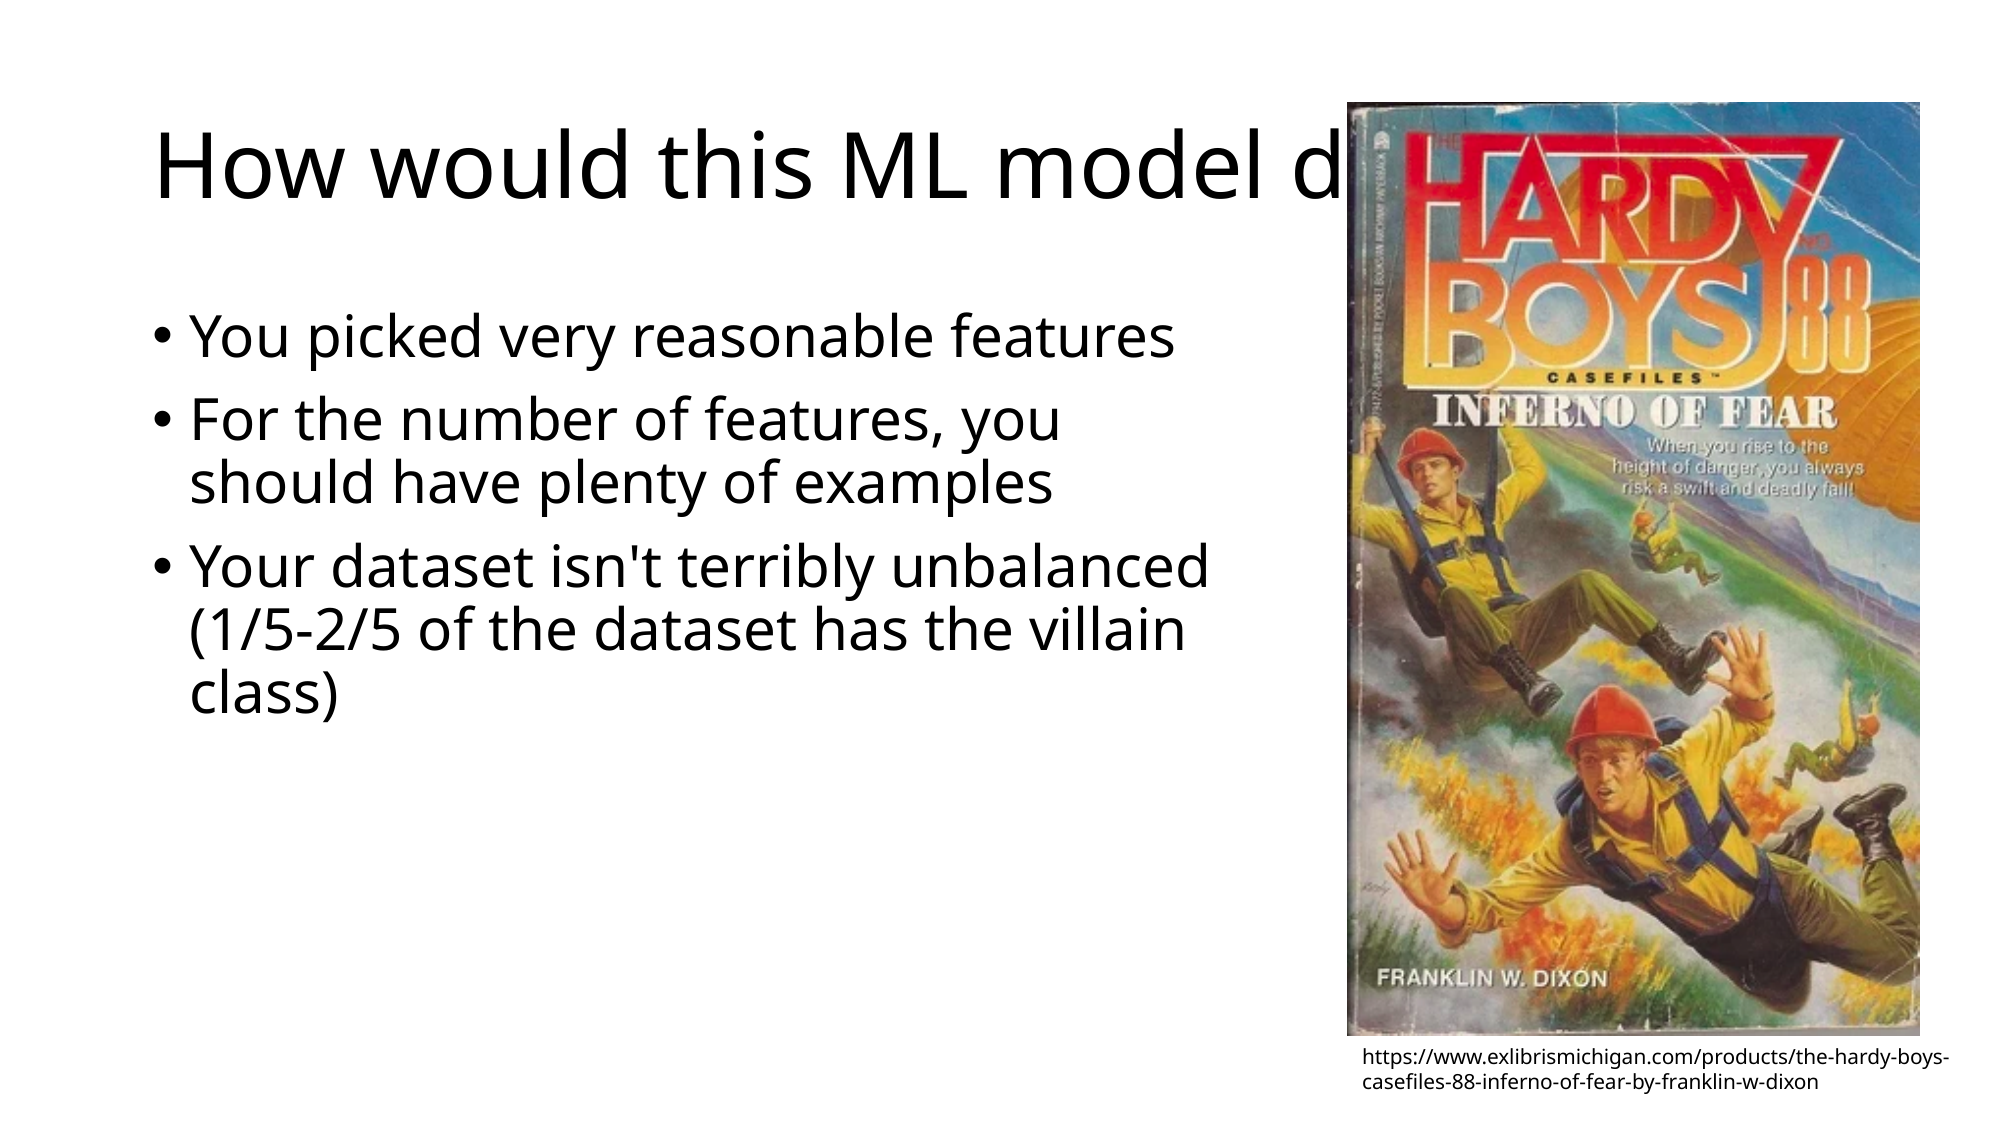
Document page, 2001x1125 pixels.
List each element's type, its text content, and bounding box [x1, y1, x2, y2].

title How would this ML model do? [137, 59, 1863, 278]
text_box https://www.exlibrismichigan.com/products/the-hardy-boys-casefiles-88-inferno-of-fear-by-franklin-w-dixon [1346, 1036, 1983, 1102]
list You picked very reasonable features For the number of features, you should have plenty of examples Your dataset isn't terribly unbalanced (1/5-2/5 of the dataset has the villain class) [137, 299, 1259, 1014]
picture [1347, 101, 1920, 1037]
